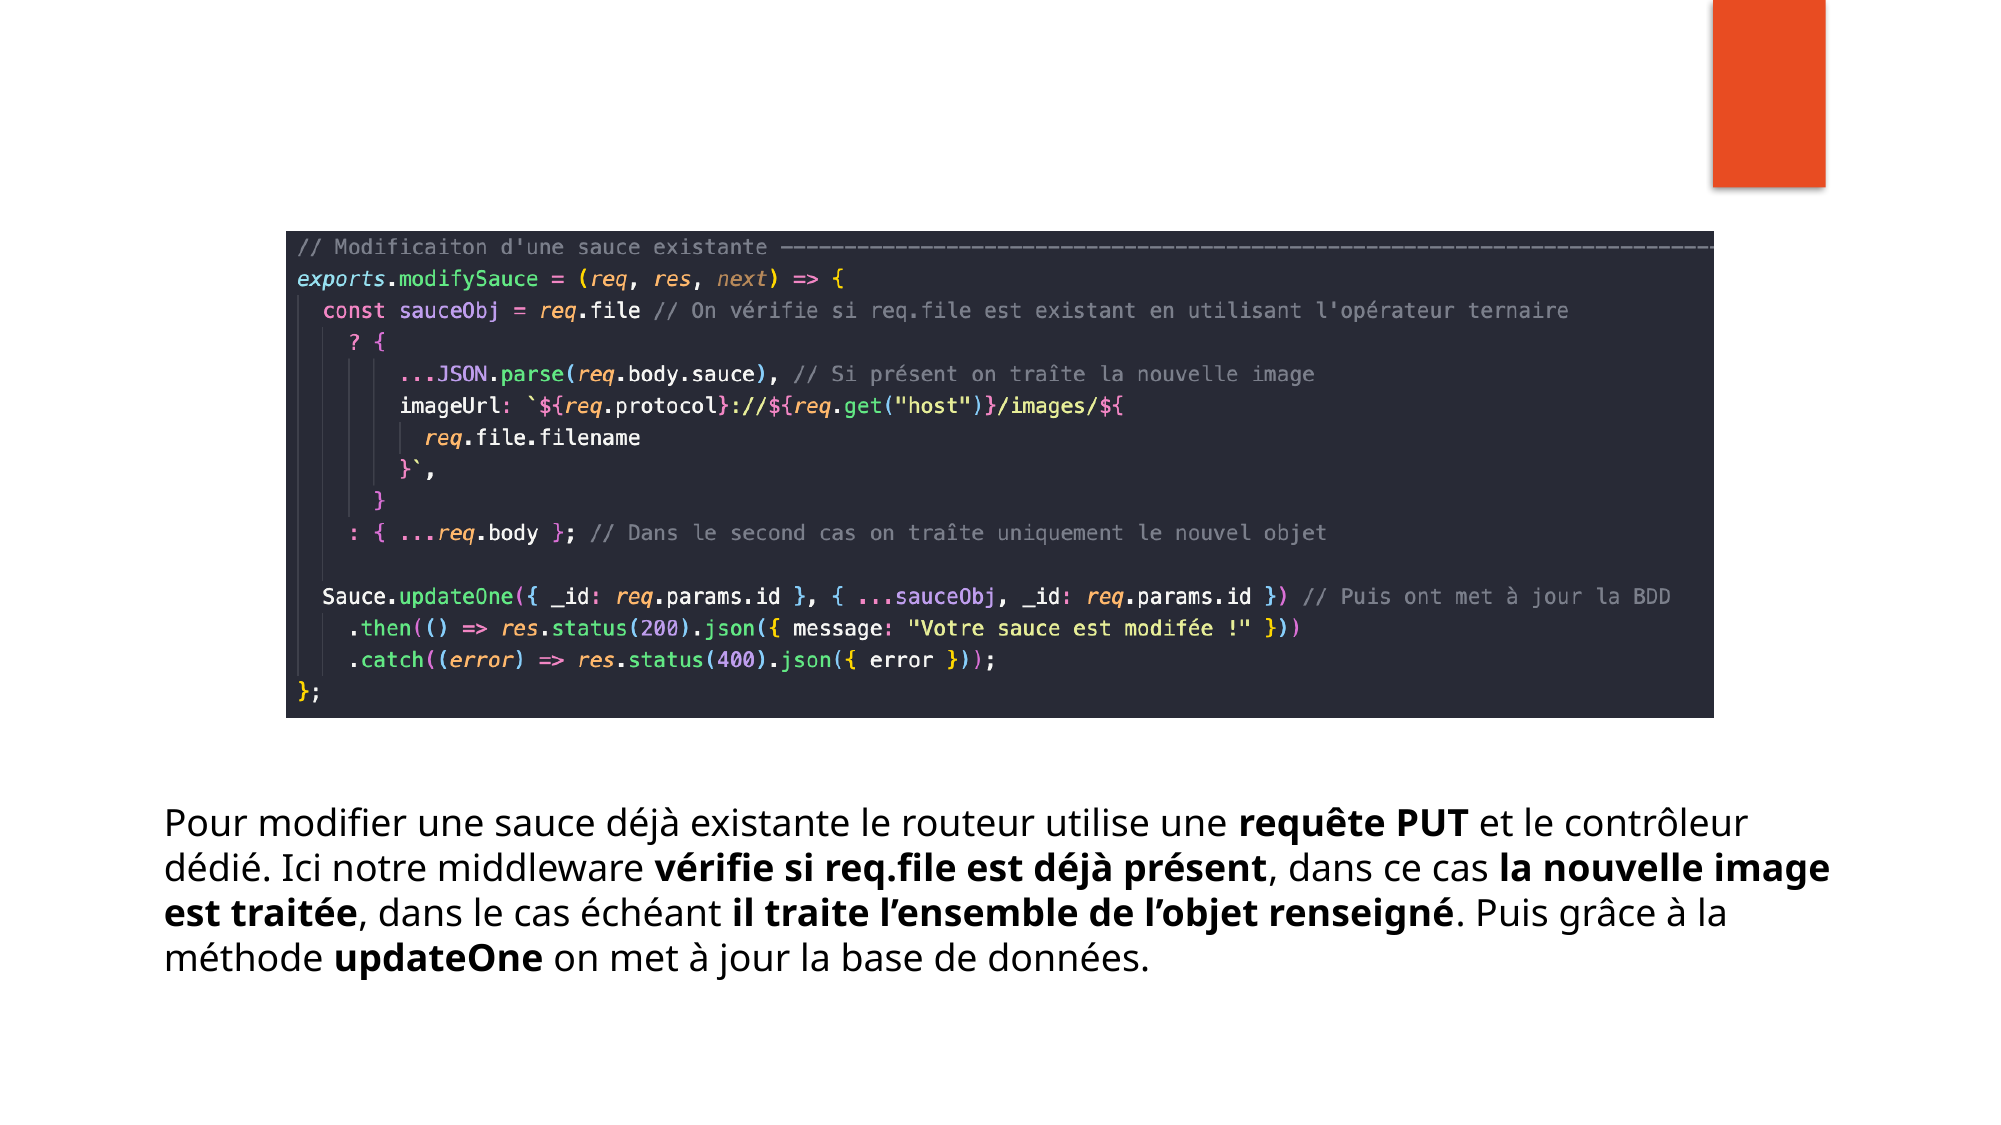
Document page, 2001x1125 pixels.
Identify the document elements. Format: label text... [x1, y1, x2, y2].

text_box Pour modifier une sauce déjà existante le routeur utilise une requête PUT et le contrôleur dédié. Ici notre middleware vérifie si req.file est déjà présent, dans ce cas la nouvelle image est traitée, dans le cas échéant il traite l’ensemble de l’objet renseigné. Puis grâce à la méthode updateOne on met à jour la base de données. [148, 791, 1851, 987]
picture [285, 231, 1714, 718]
